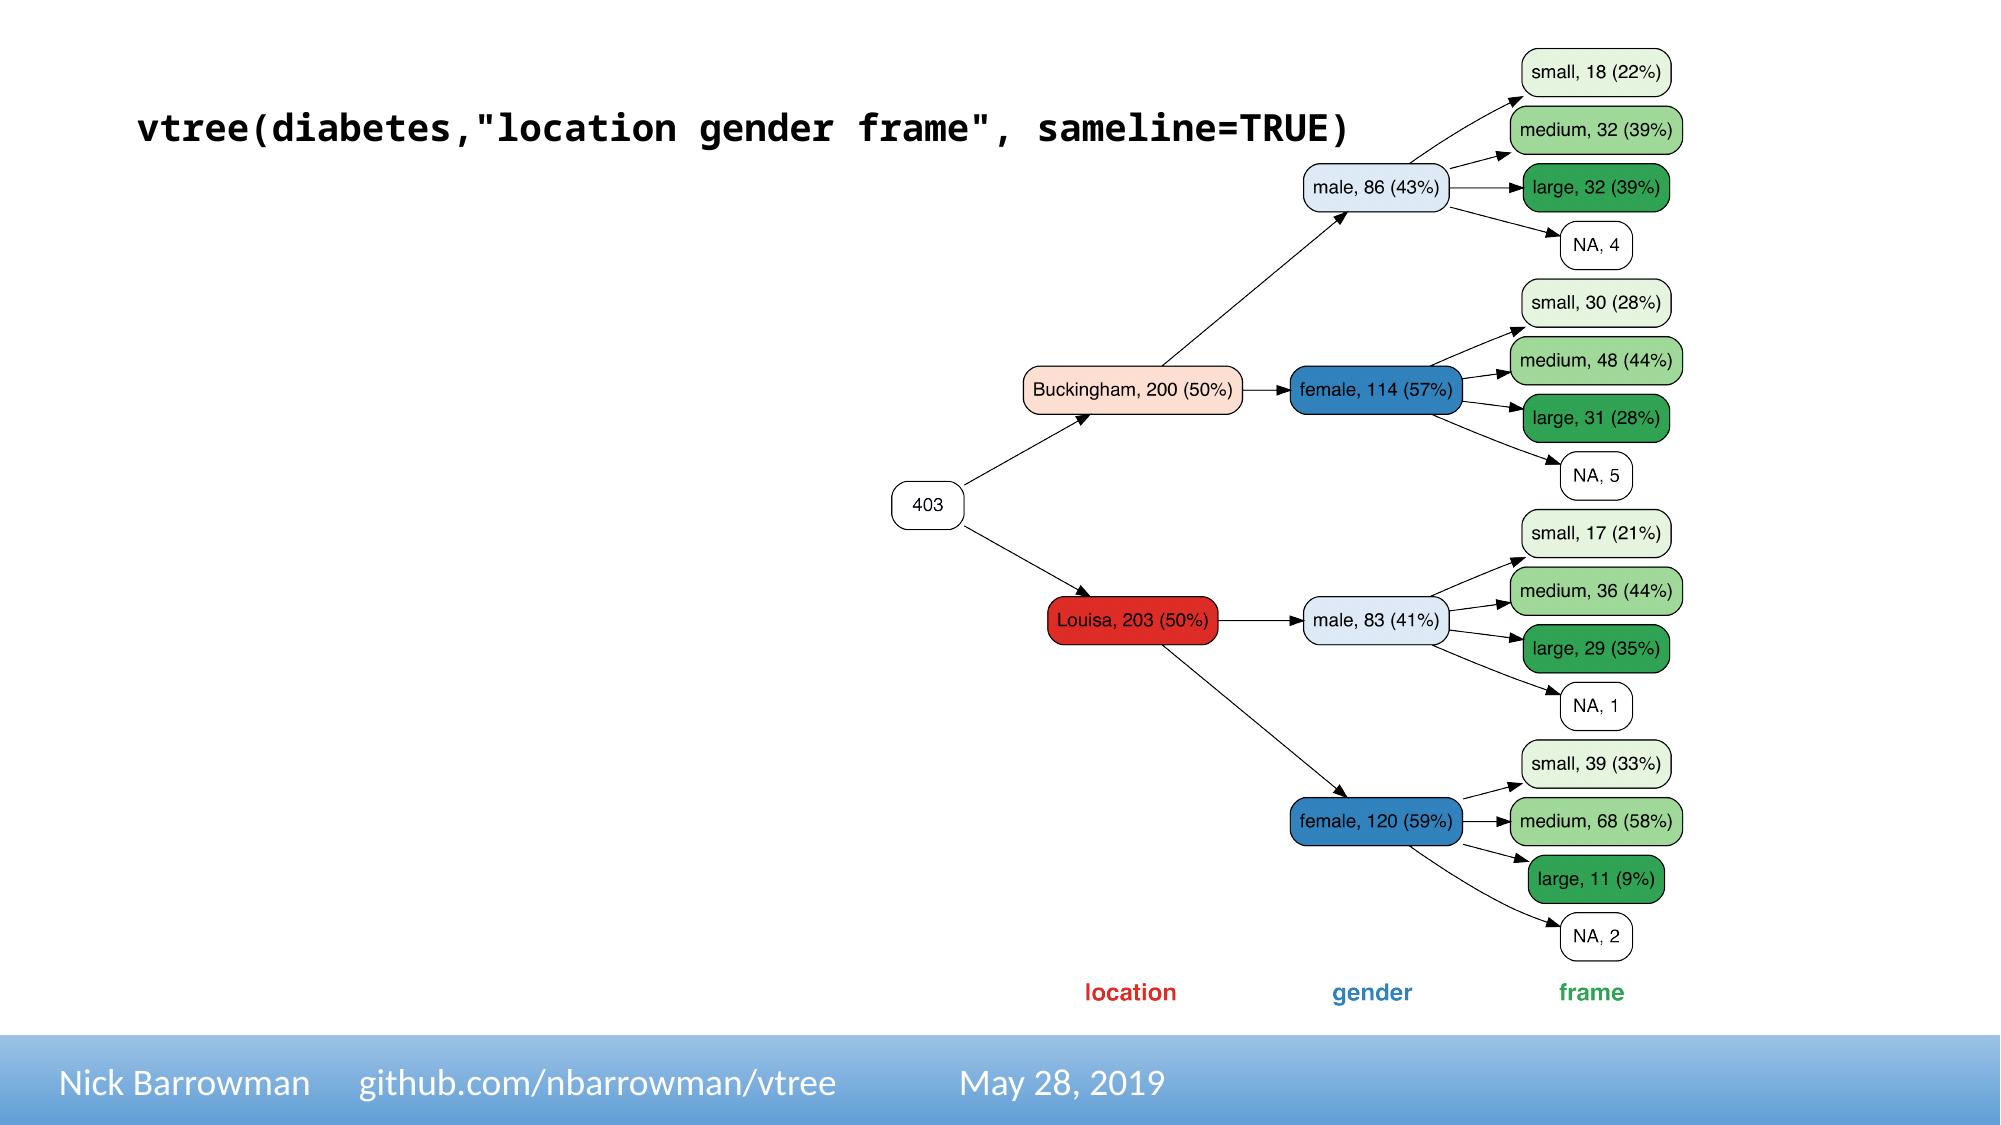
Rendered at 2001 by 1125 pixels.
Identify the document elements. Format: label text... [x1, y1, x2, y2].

text_box vtree(diabetes,"location gender frame", sameline=TRUE) [122, 96, 874, 157]
picture [874, 43, 1688, 1024]
